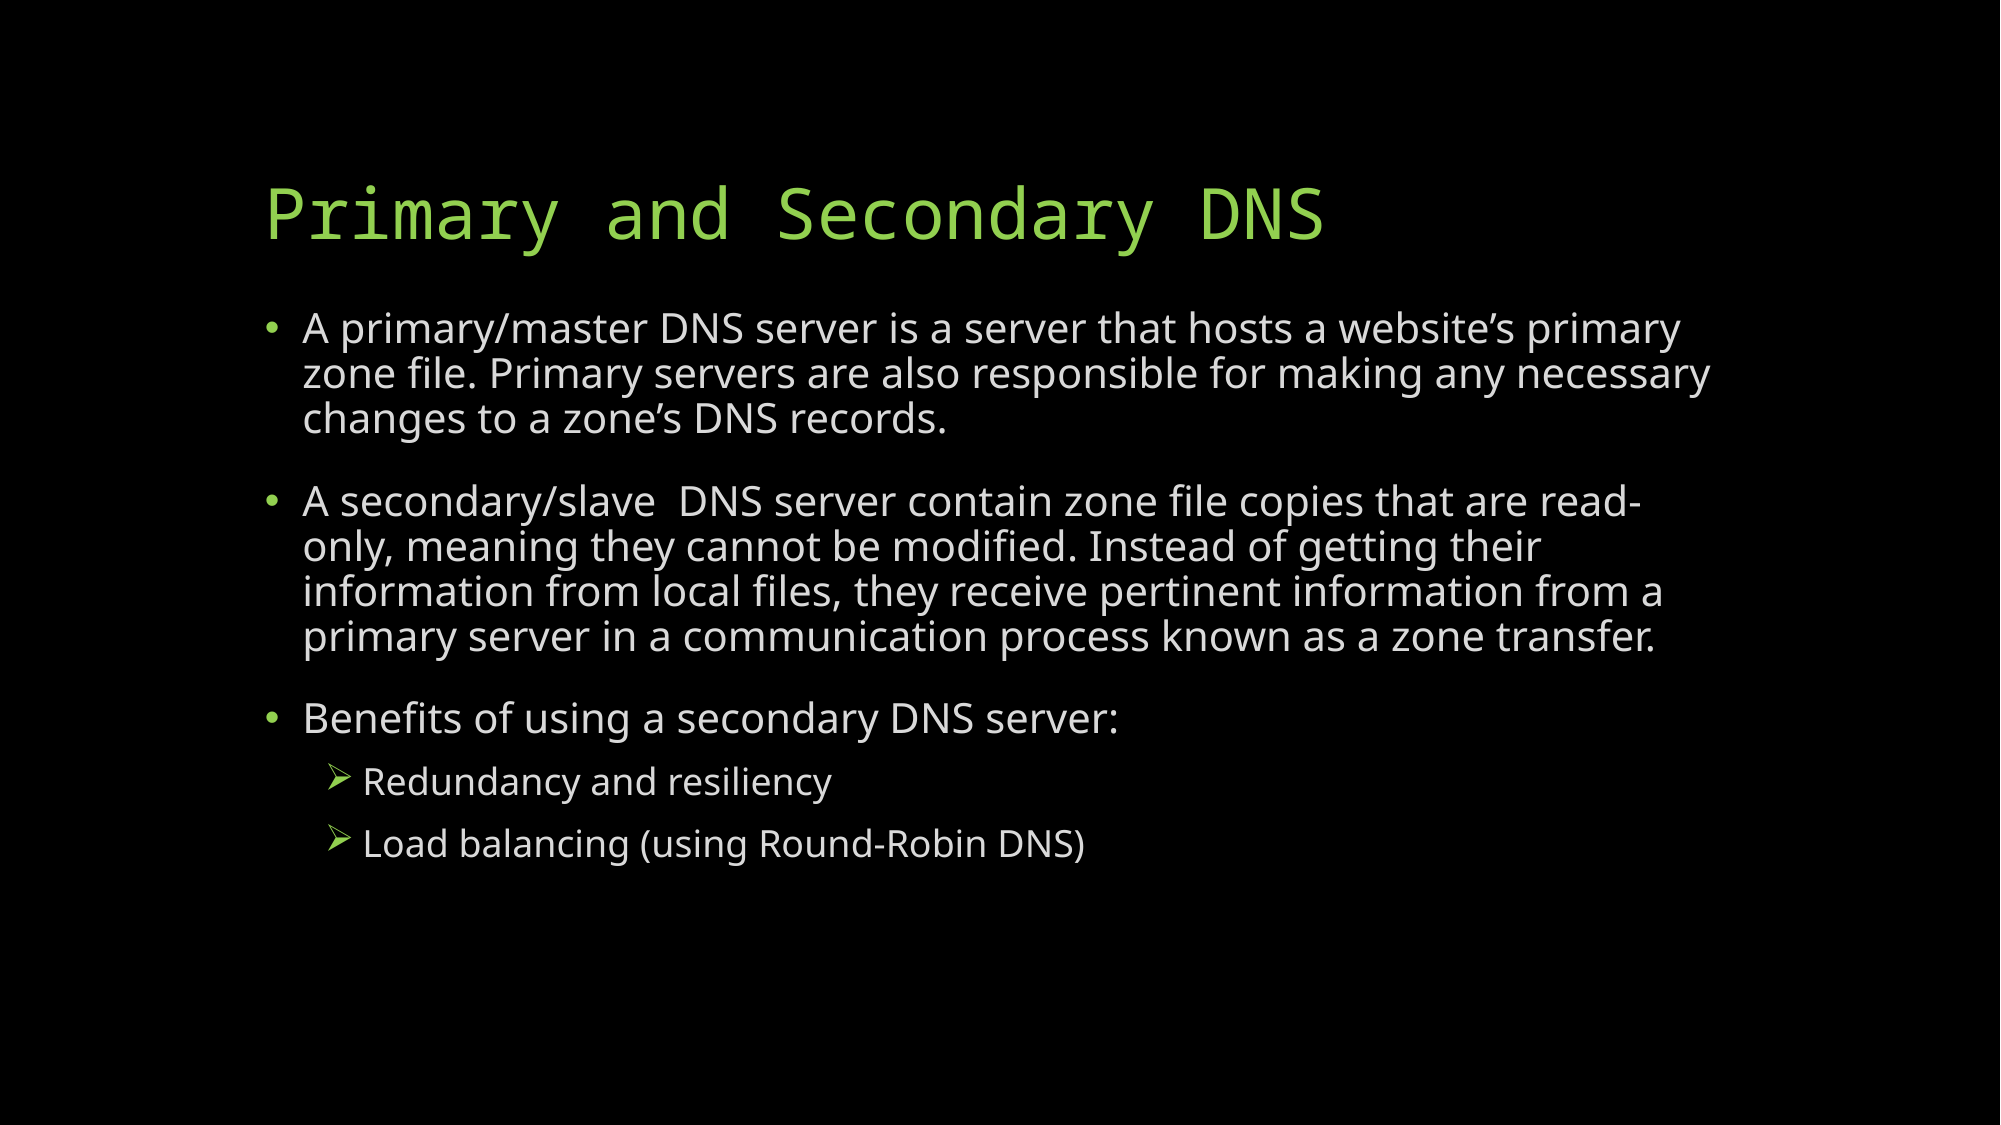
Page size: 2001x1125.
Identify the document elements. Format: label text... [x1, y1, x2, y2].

list A primary/master DNS server is a server that hosts a website’s primary zone file. Primary servers are also responsible for making any necessary changes to a zone’s DNS records. A secondary/slave DNS server contain zone file copies that are read-only, meaning they cannot be modified. Instead of getting their information from local files, they receive pertinent information from a primary server in a communication process known as a zone transfer. Benefits of using a secondary DNS server: Redundancy and resiliency Load balancing (using Round-Robin DNS) [249, 299, 1750, 1000]
title Primary and Secondary DNS [249, 75, 1750, 263]
